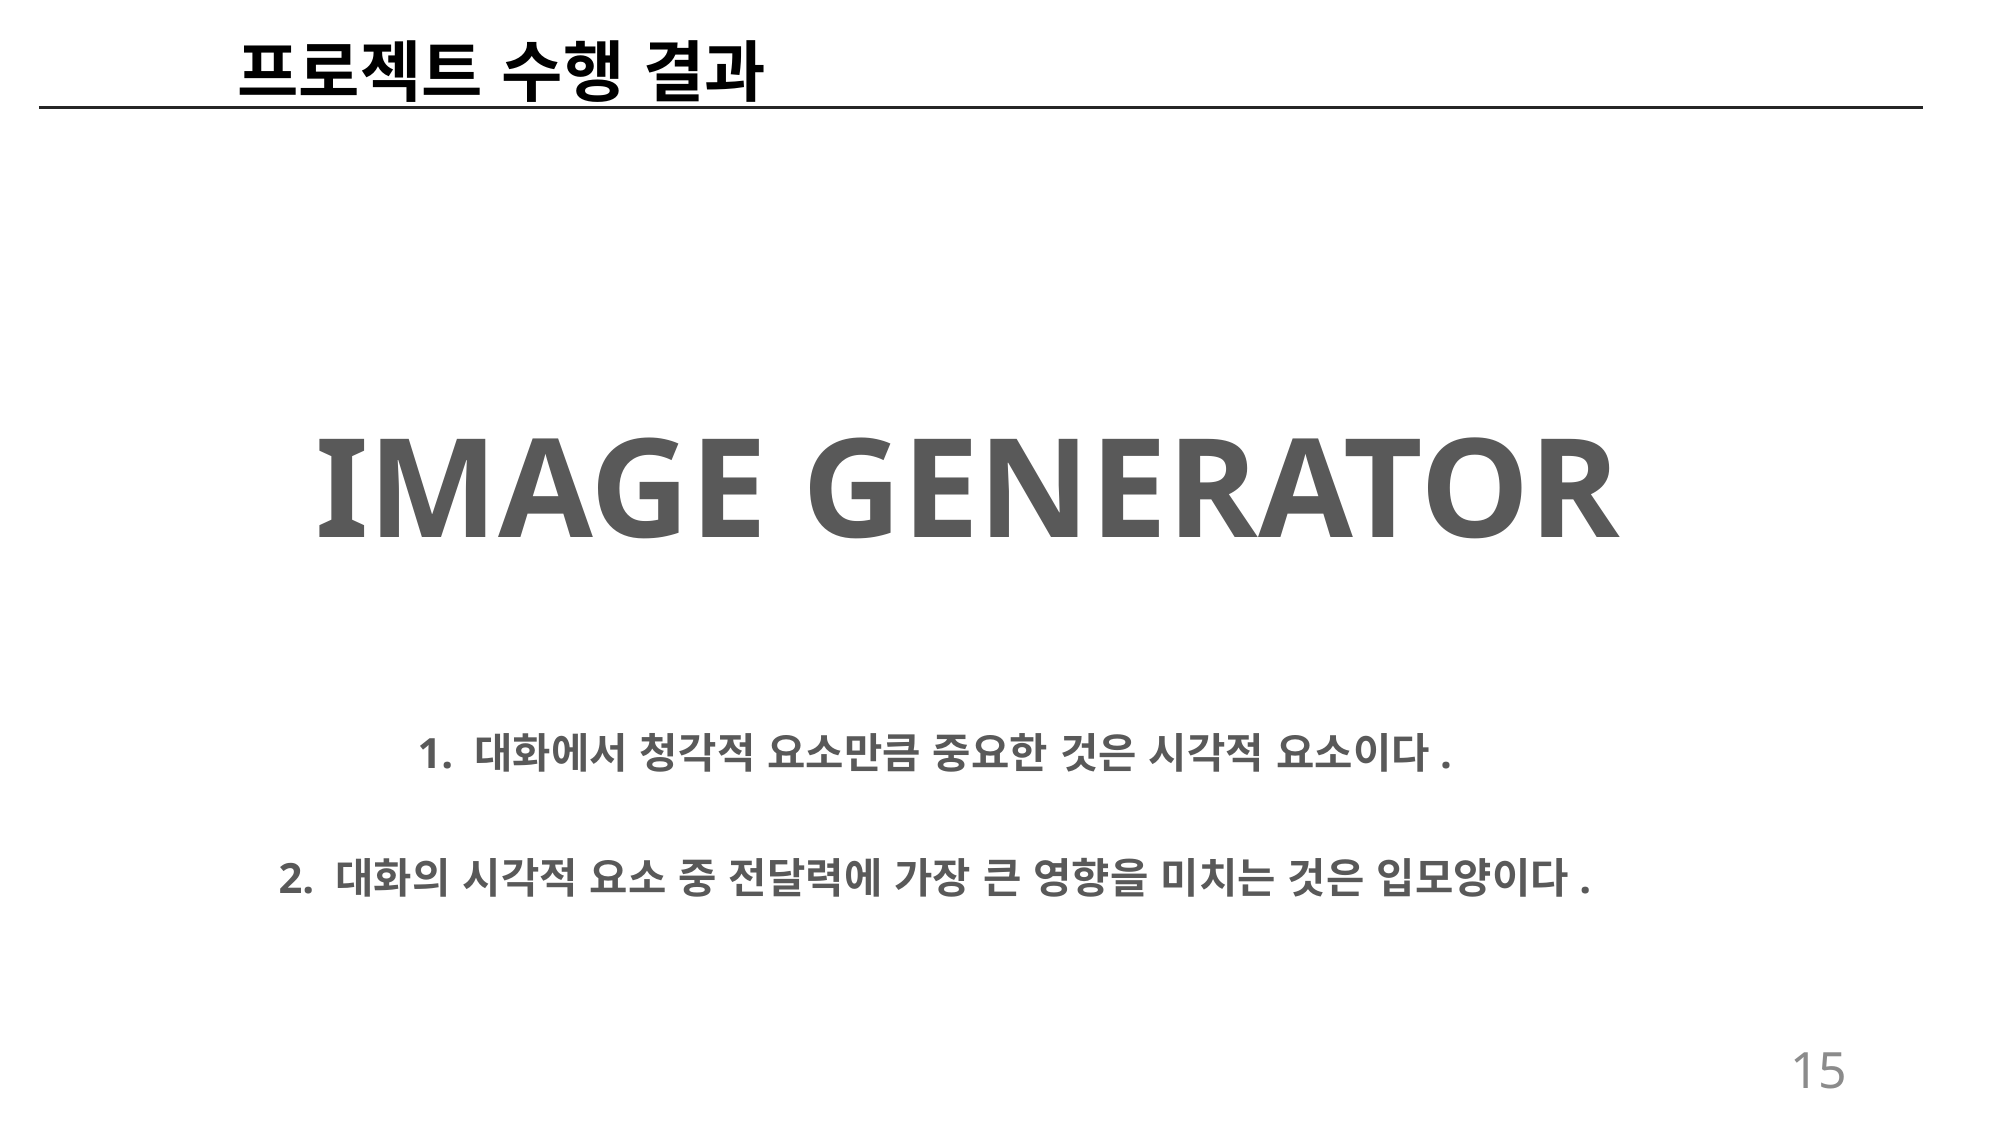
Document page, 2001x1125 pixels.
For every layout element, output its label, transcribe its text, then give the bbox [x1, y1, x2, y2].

slide_number 15 [1412, 1042, 1863, 1103]
text_box 프로젝트 수행 결과 [0, 22, 1039, 118]
text_box IMAGE GENERATOR [205, 310, 1732, 573]
text_box 1. 대화에서 청각적 요소만큼 중요한 것은 시각적 요소이다. 2. 대화의 시각적 요소 중 전달력에 가장 큰 영향을 미치는 것은 입모양이다. [182, 644, 1709, 910]
